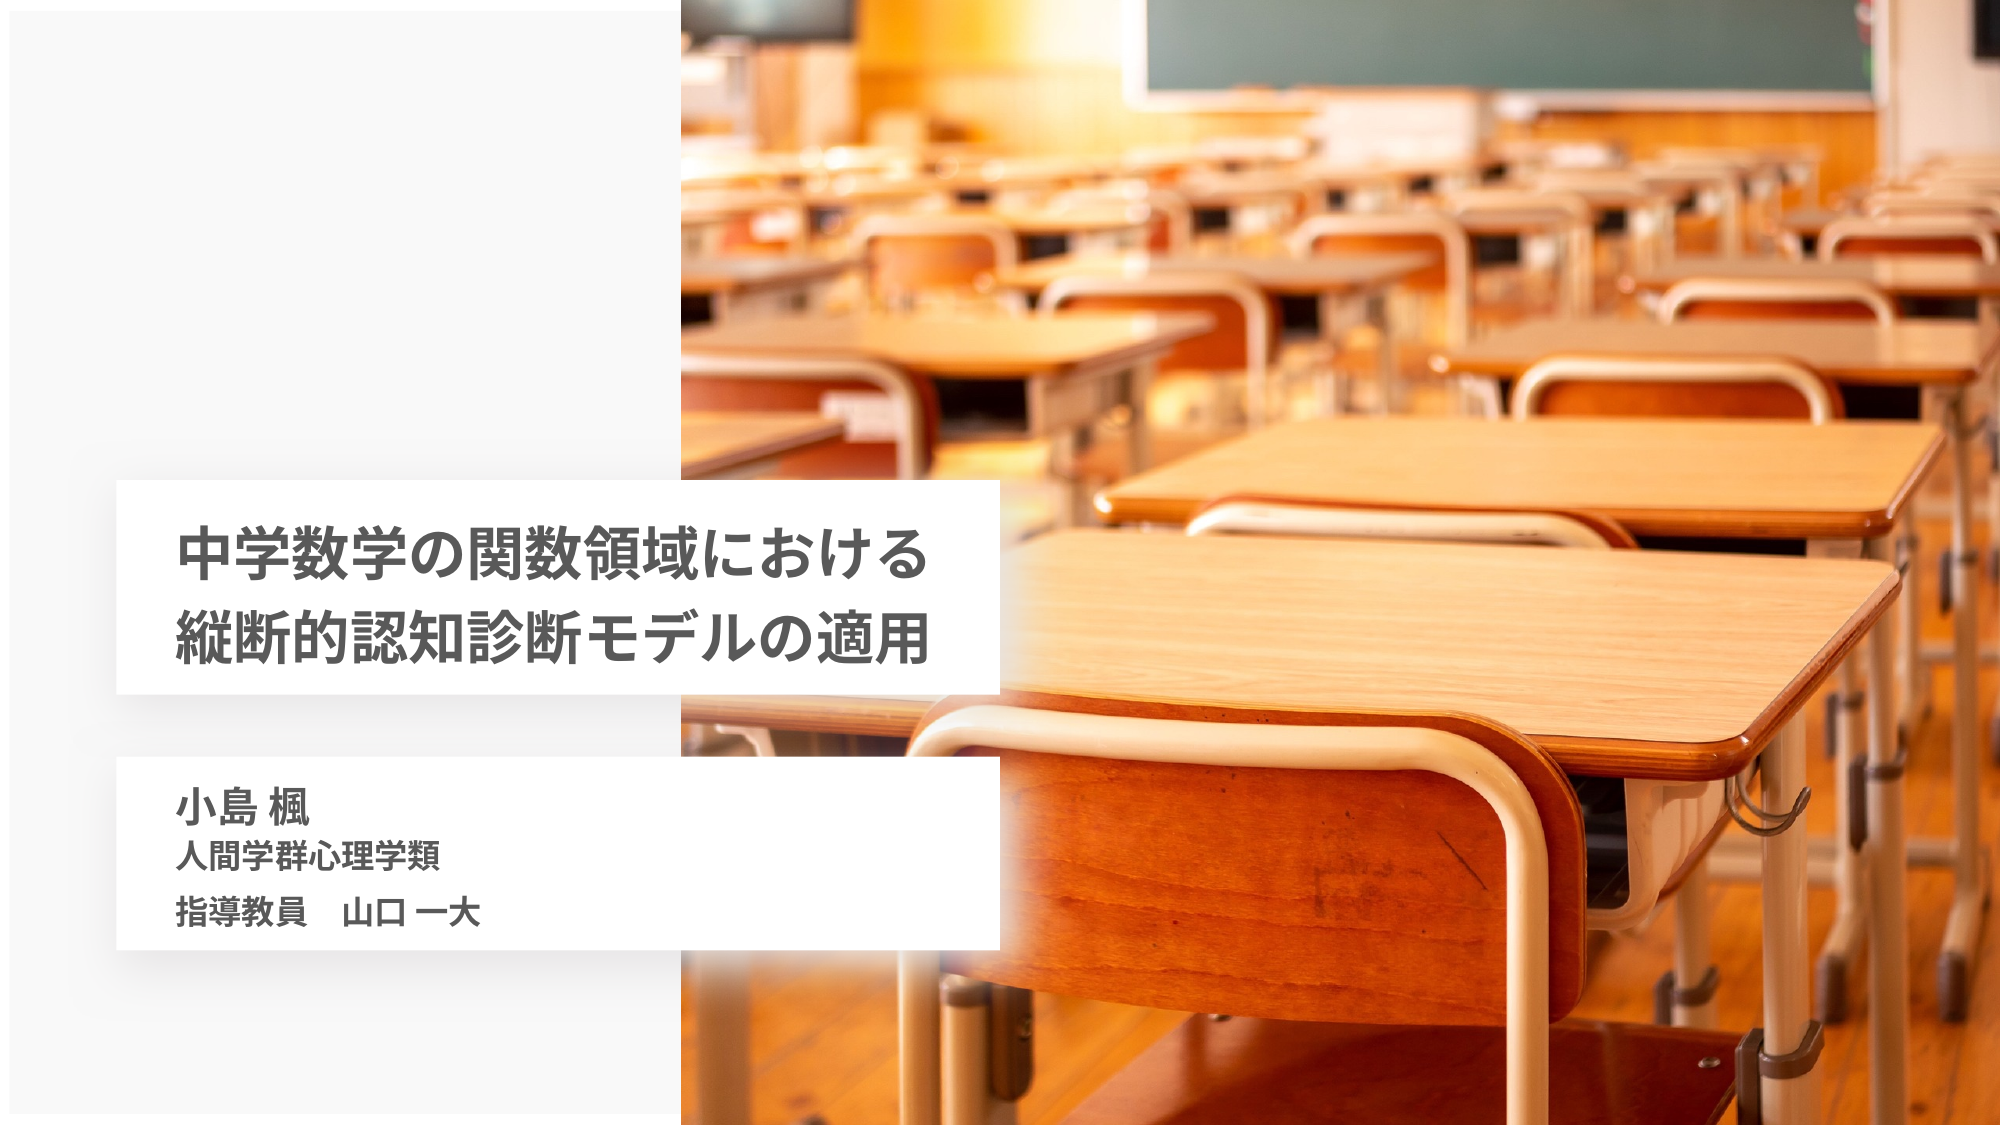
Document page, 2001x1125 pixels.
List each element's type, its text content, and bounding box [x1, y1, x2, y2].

picture [681, 0, 2000, 1125]
title 中学数学の関数領域における 縦断的認知診断モデルの適用 [116, 480, 681, 695]
subtitle 小島 楓 人間学群心理学類 指導教員 山口 一大 [116, 756, 681, 951]
